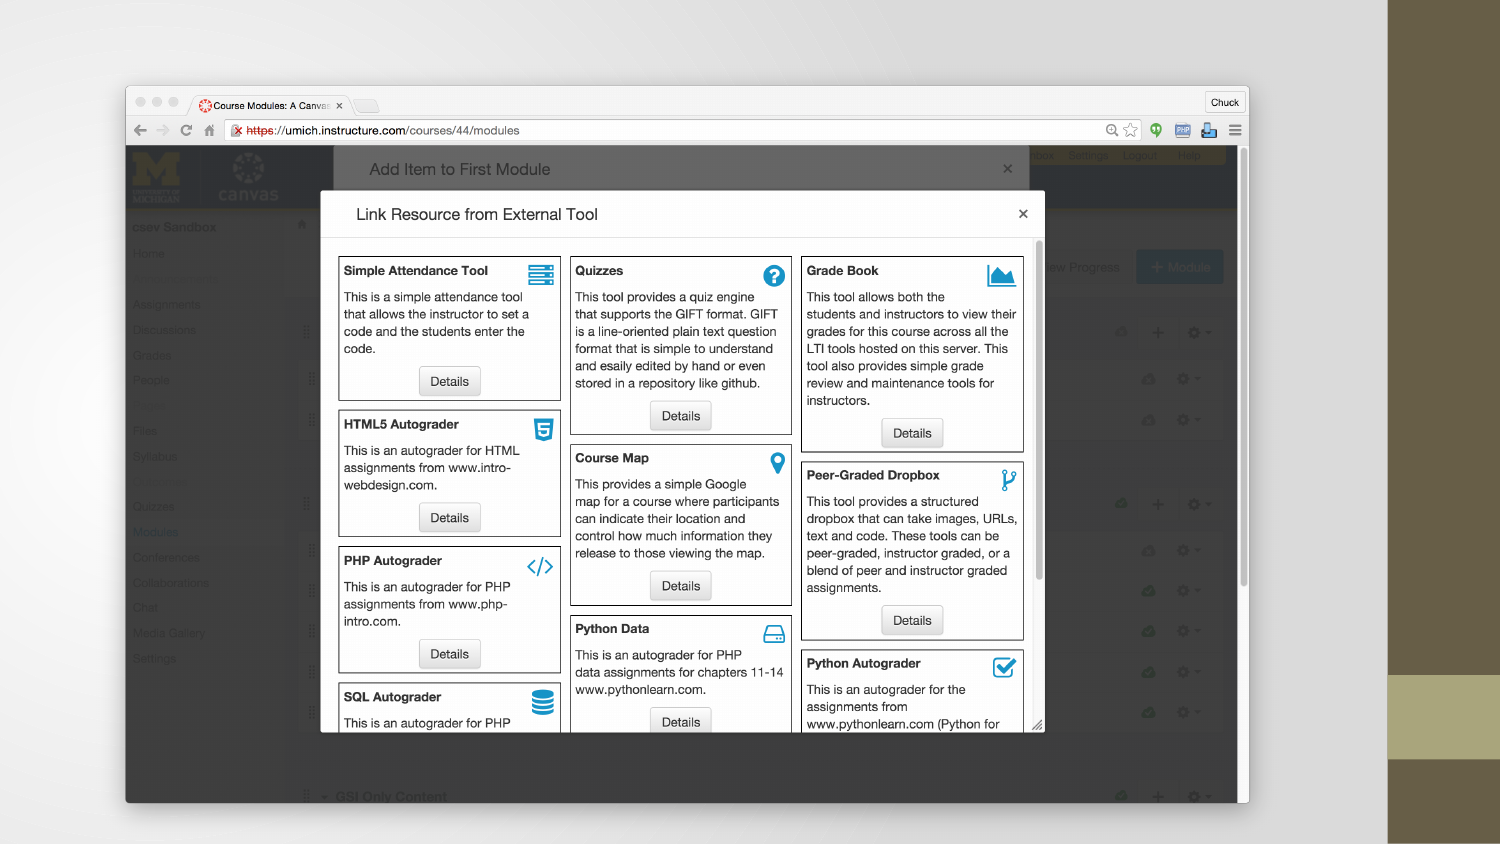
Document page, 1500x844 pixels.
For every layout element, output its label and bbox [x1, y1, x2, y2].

picture [91, 57, 1285, 844]
